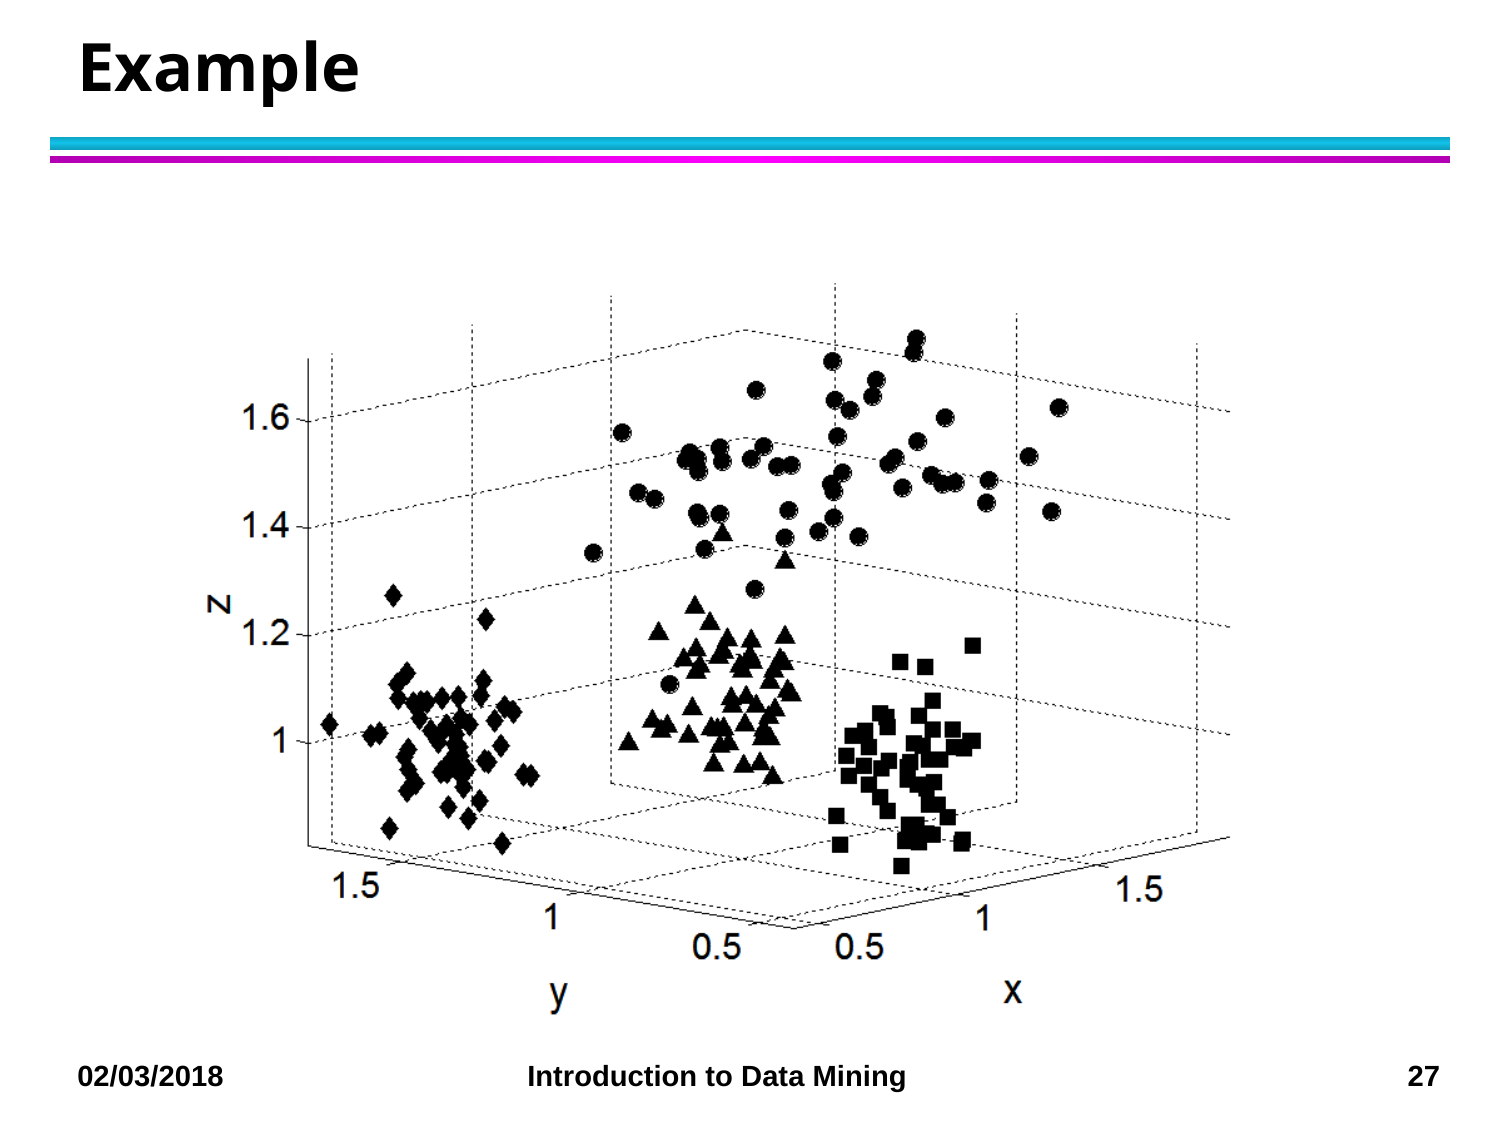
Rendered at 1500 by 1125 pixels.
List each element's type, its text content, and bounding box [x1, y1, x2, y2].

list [155, 207, 1313, 1018]
title Example [62, 24, 1421, 113]
